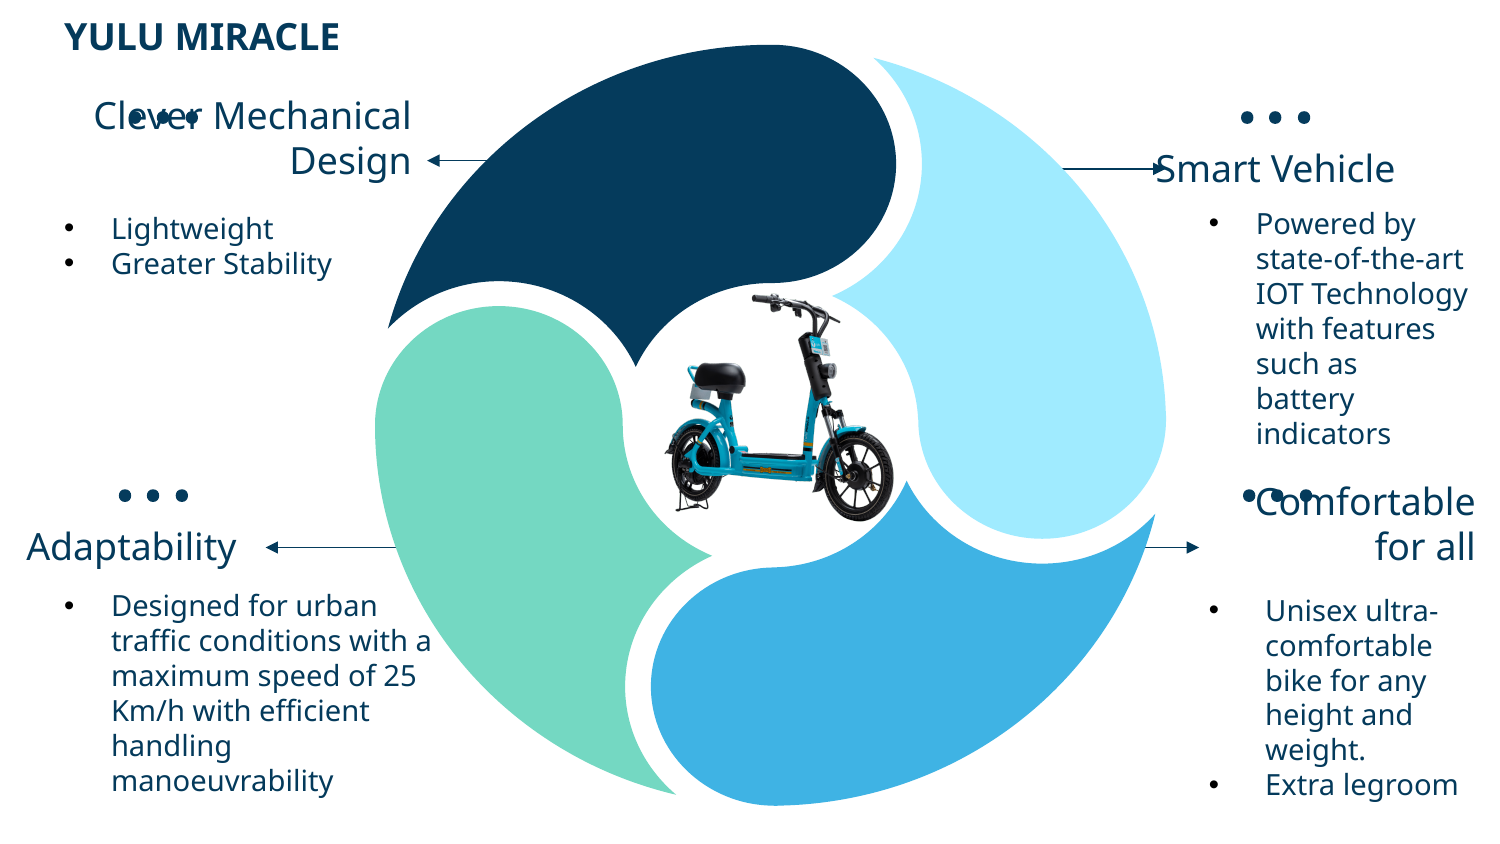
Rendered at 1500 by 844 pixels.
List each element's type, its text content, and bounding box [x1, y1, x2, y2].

text_box Comfortable for all [1179, 501, 1492, 583]
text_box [126, 110, 201, 125]
text_box Clever Mechanical Design [38, 116, 369, 198]
text_box Smart Vehicle [1171, 123, 1411, 205]
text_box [1238, 110, 1313, 125]
text_box Adaptability [3, 501, 252, 583]
picture [664, 293, 894, 523]
text_box Designed for urban traffic conditions with a maximum speed of 25 Km/h with efficient handling manoeuvrability [49, 580, 466, 844]
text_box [116, 489, 191, 503]
text_box Unisex ultra-comfortable bike for any height and weight. Extra legroom [1194, 584, 1500, 809]
text_box Lightweight Greater Stability [49, 202, 369, 288]
text_box YULU MIRACLE [49, 5, 403, 66]
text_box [1240, 489, 1315, 503]
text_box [374, 44, 1167, 807]
text_box Powered by state-of-the-art IOT Technology with features such as battery indicators [1194, 197, 1484, 493]
